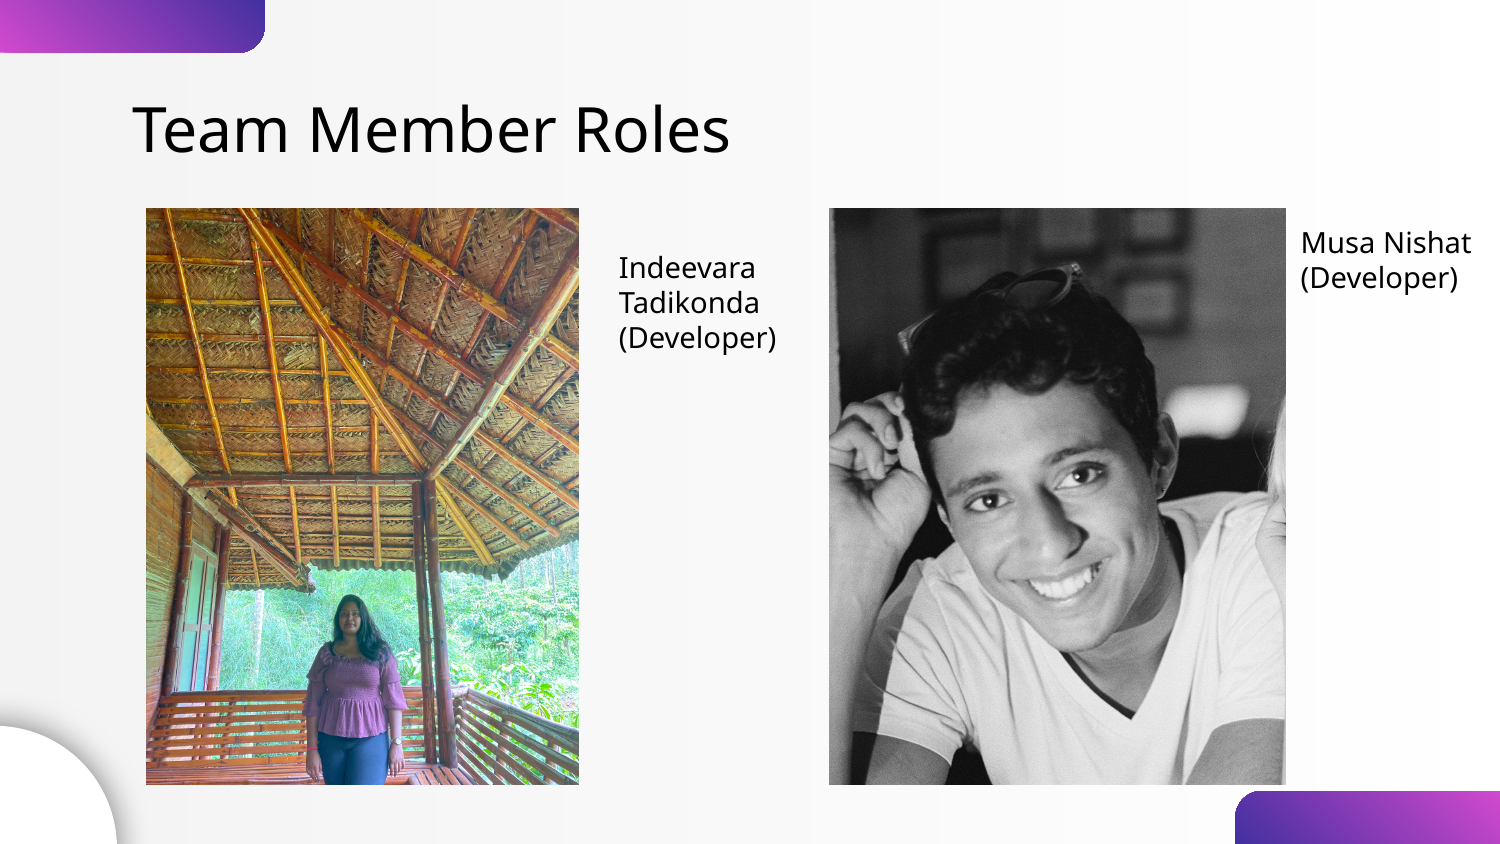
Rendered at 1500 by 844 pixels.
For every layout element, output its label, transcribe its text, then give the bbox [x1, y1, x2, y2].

picture [829, 208, 1286, 785]
picture [146, 208, 579, 785]
text_box Indeevara Tadikonda (Developer) [603, 234, 823, 369]
text_box Musa Nishat (Developer) [1286, 208, 1500, 309]
title Team Member Roles [116, 88, 1383, 167]
